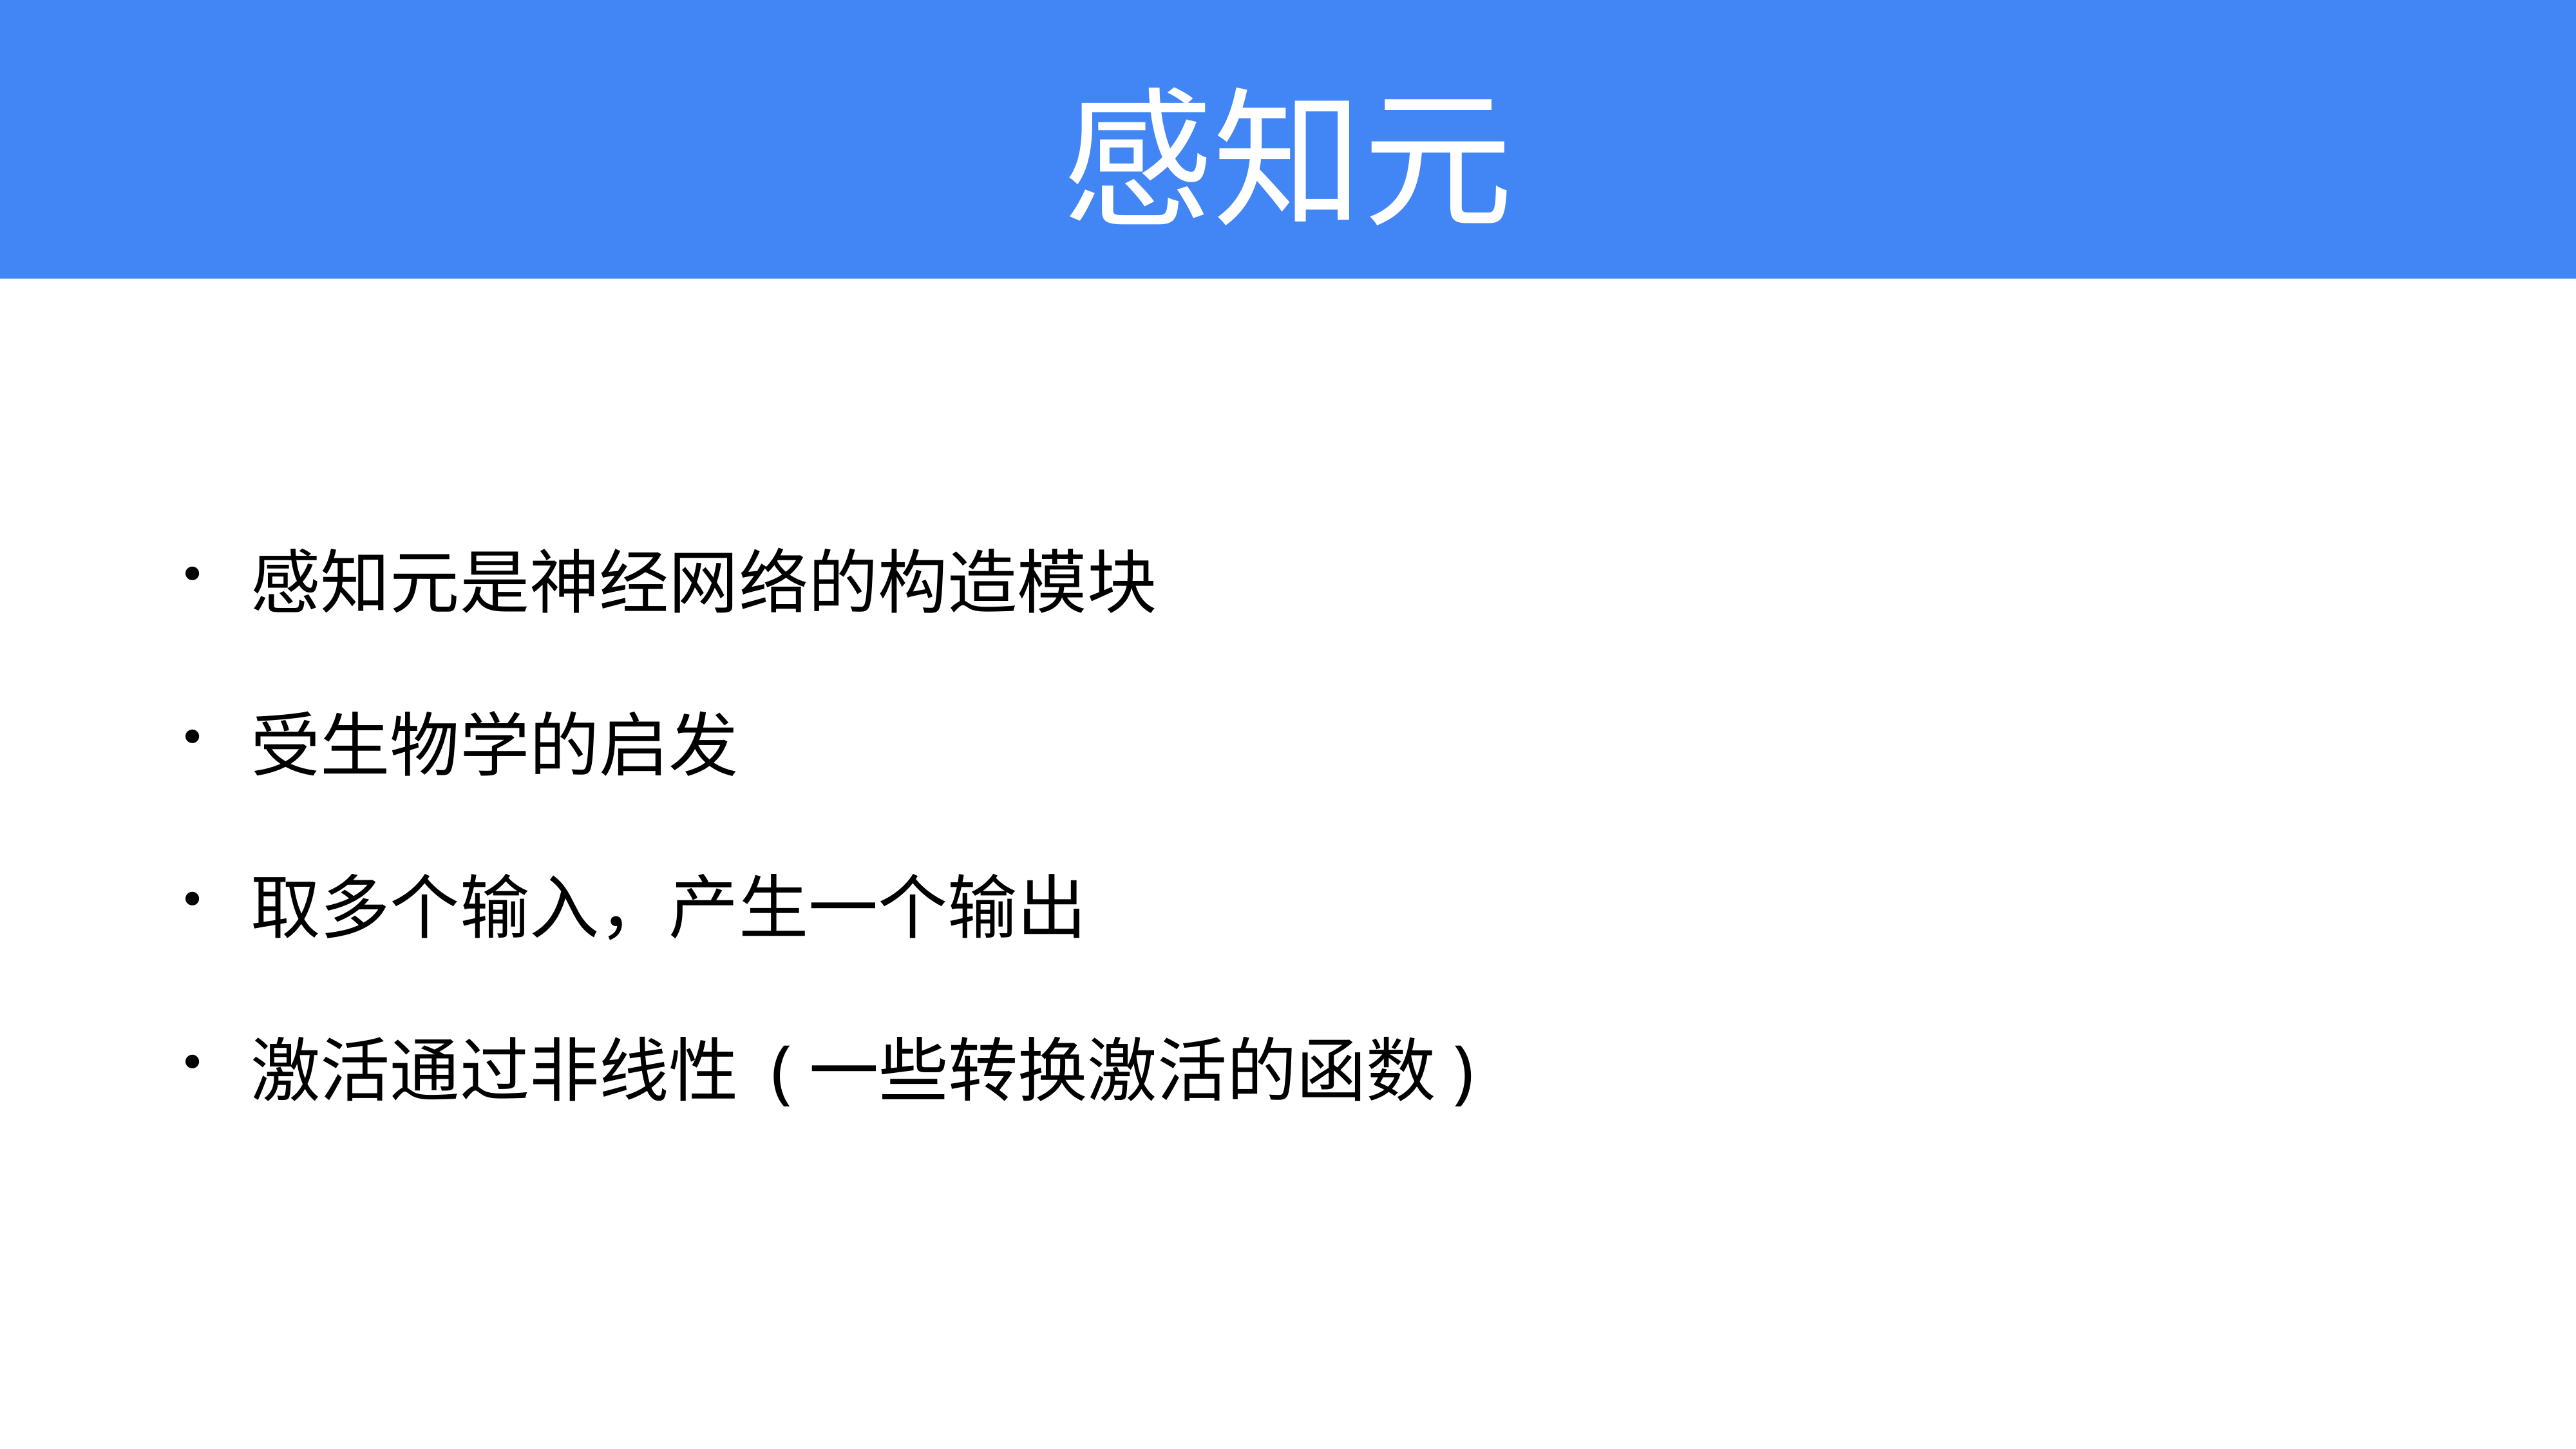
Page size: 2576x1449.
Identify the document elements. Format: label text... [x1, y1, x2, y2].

list 感知元是神经网络的构造模块 受生物学的启发 取多个输入，产生一个输出 激活通过非线性 (一些转换激活的函数) [178, 332, 2398, 1316]
title 感知元 [178, 33, 2398, 276]
